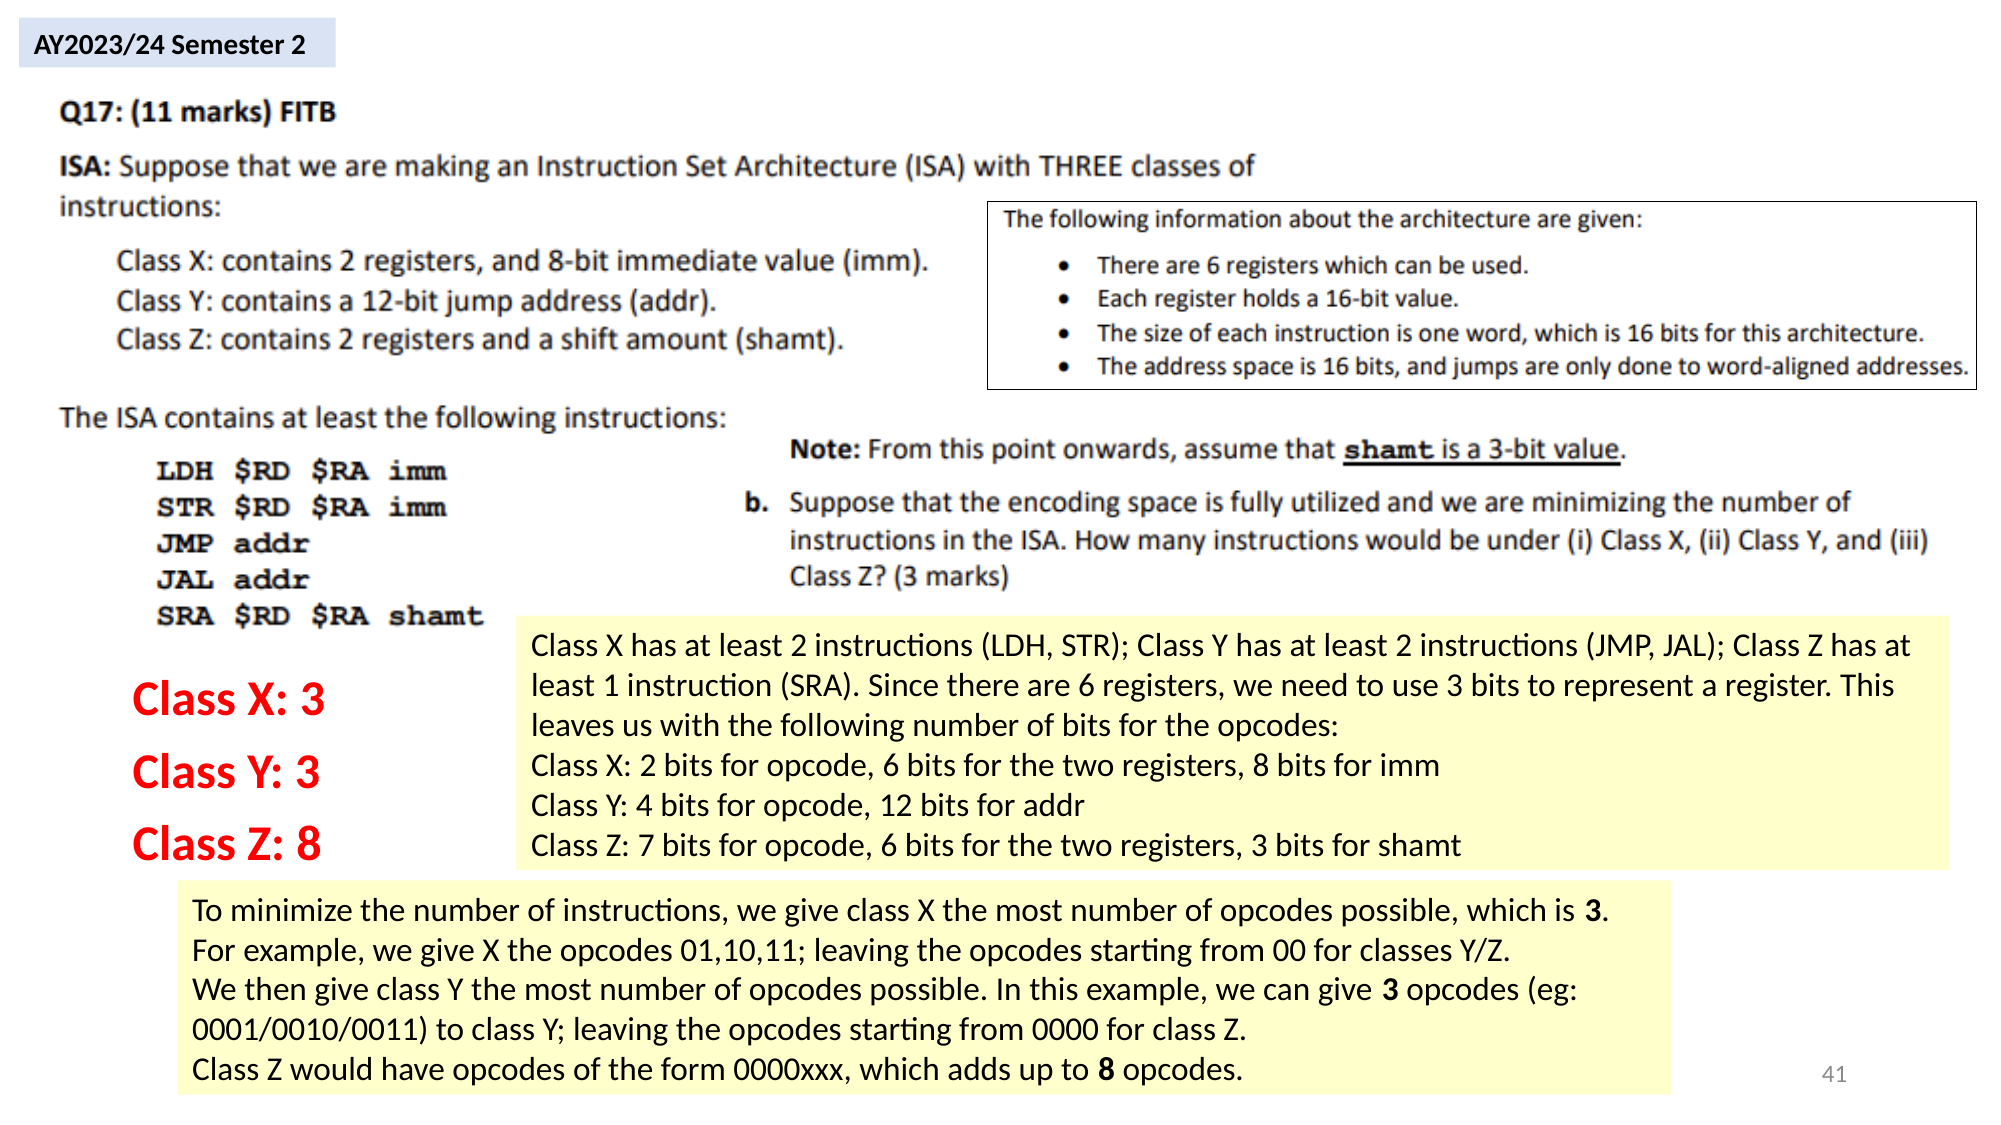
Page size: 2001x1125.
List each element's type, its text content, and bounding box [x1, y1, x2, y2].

slide_number 41 [1412, 1042, 1863, 1103]
text_box Class X has at least 2 instructions (LDH, STR); Class Y has at least 2 instructions (JMP, JAL); Class Z has at least 1 instruction (SRA). Since there are 6 registers, we need to use 3 bits to represent a register. This leaves us with the following number of bits for the opcodes: Class X: 2 bits for opcode, 6 bits for the two registers, 8 bits for imm Class Y: 4 bits for opcode, 12 bits for addr Class Z: 7 bits for opcode, 6 bits for the two registers, 3 bits for shamt [516, 615, 1949, 870]
text_box Class X: 3 Class Y: 3 Class Z: 8 [117, 658, 398, 878]
text_box To minimize the number of instructions, we give class X the most number of opcodes possible, which is 3. For example, we give X the opcodes 01,10,11; leaving the opcodes starting from 00 for classes Y/Z. We then give class Y the most number of opcodes possible. In this example, we can give 3 opcodes (eg: 0001/0010/0011) to class Y; leaving the opcodes starting from 0000 for class Z. Class Z would have opcodes of the form 0000xxx, which adds up to 8 opcodes. [177, 880, 1672, 1095]
text_box AY2023/24 Semester 2 [19, 17, 336, 68]
picture [39, 88, 1977, 635]
